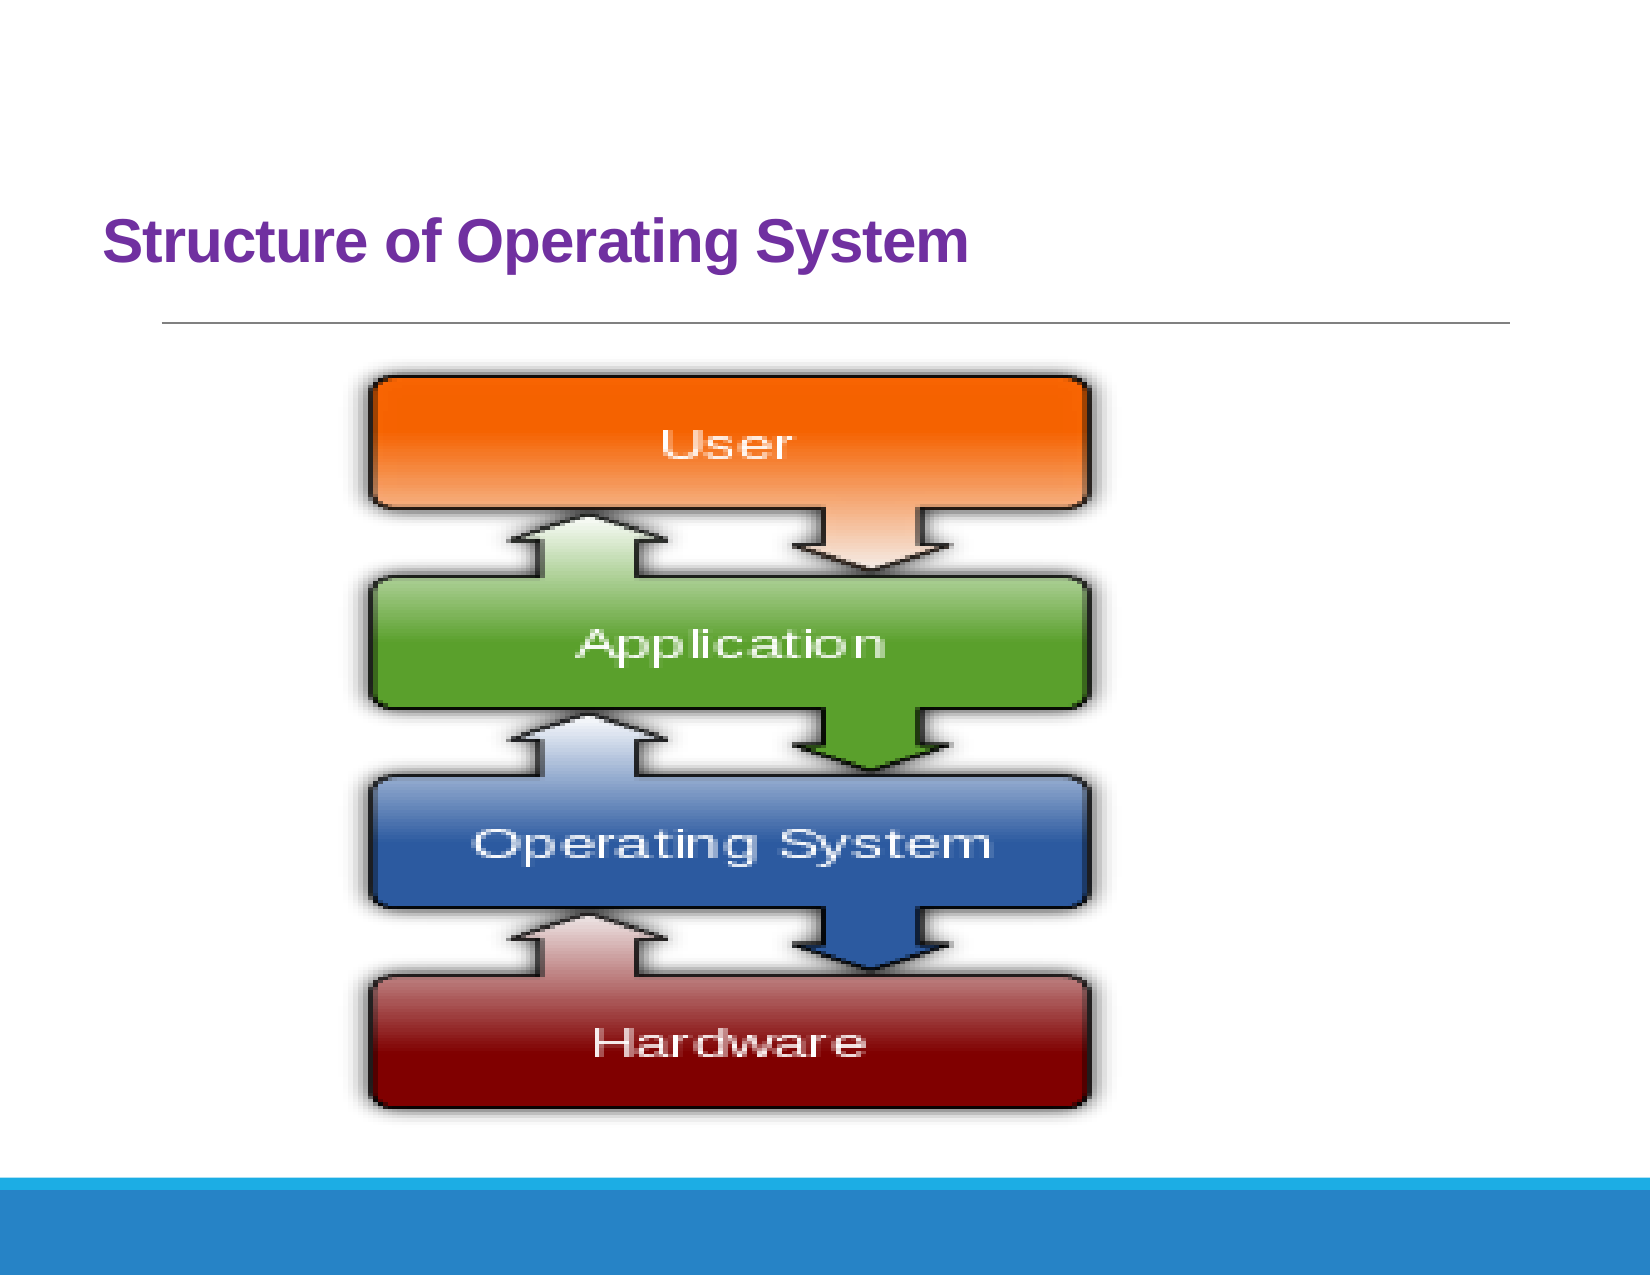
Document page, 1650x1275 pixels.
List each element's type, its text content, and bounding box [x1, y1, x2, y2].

picture [324, 350, 1137, 1136]
title Structure of Operating System [87, 140, 1491, 283]
